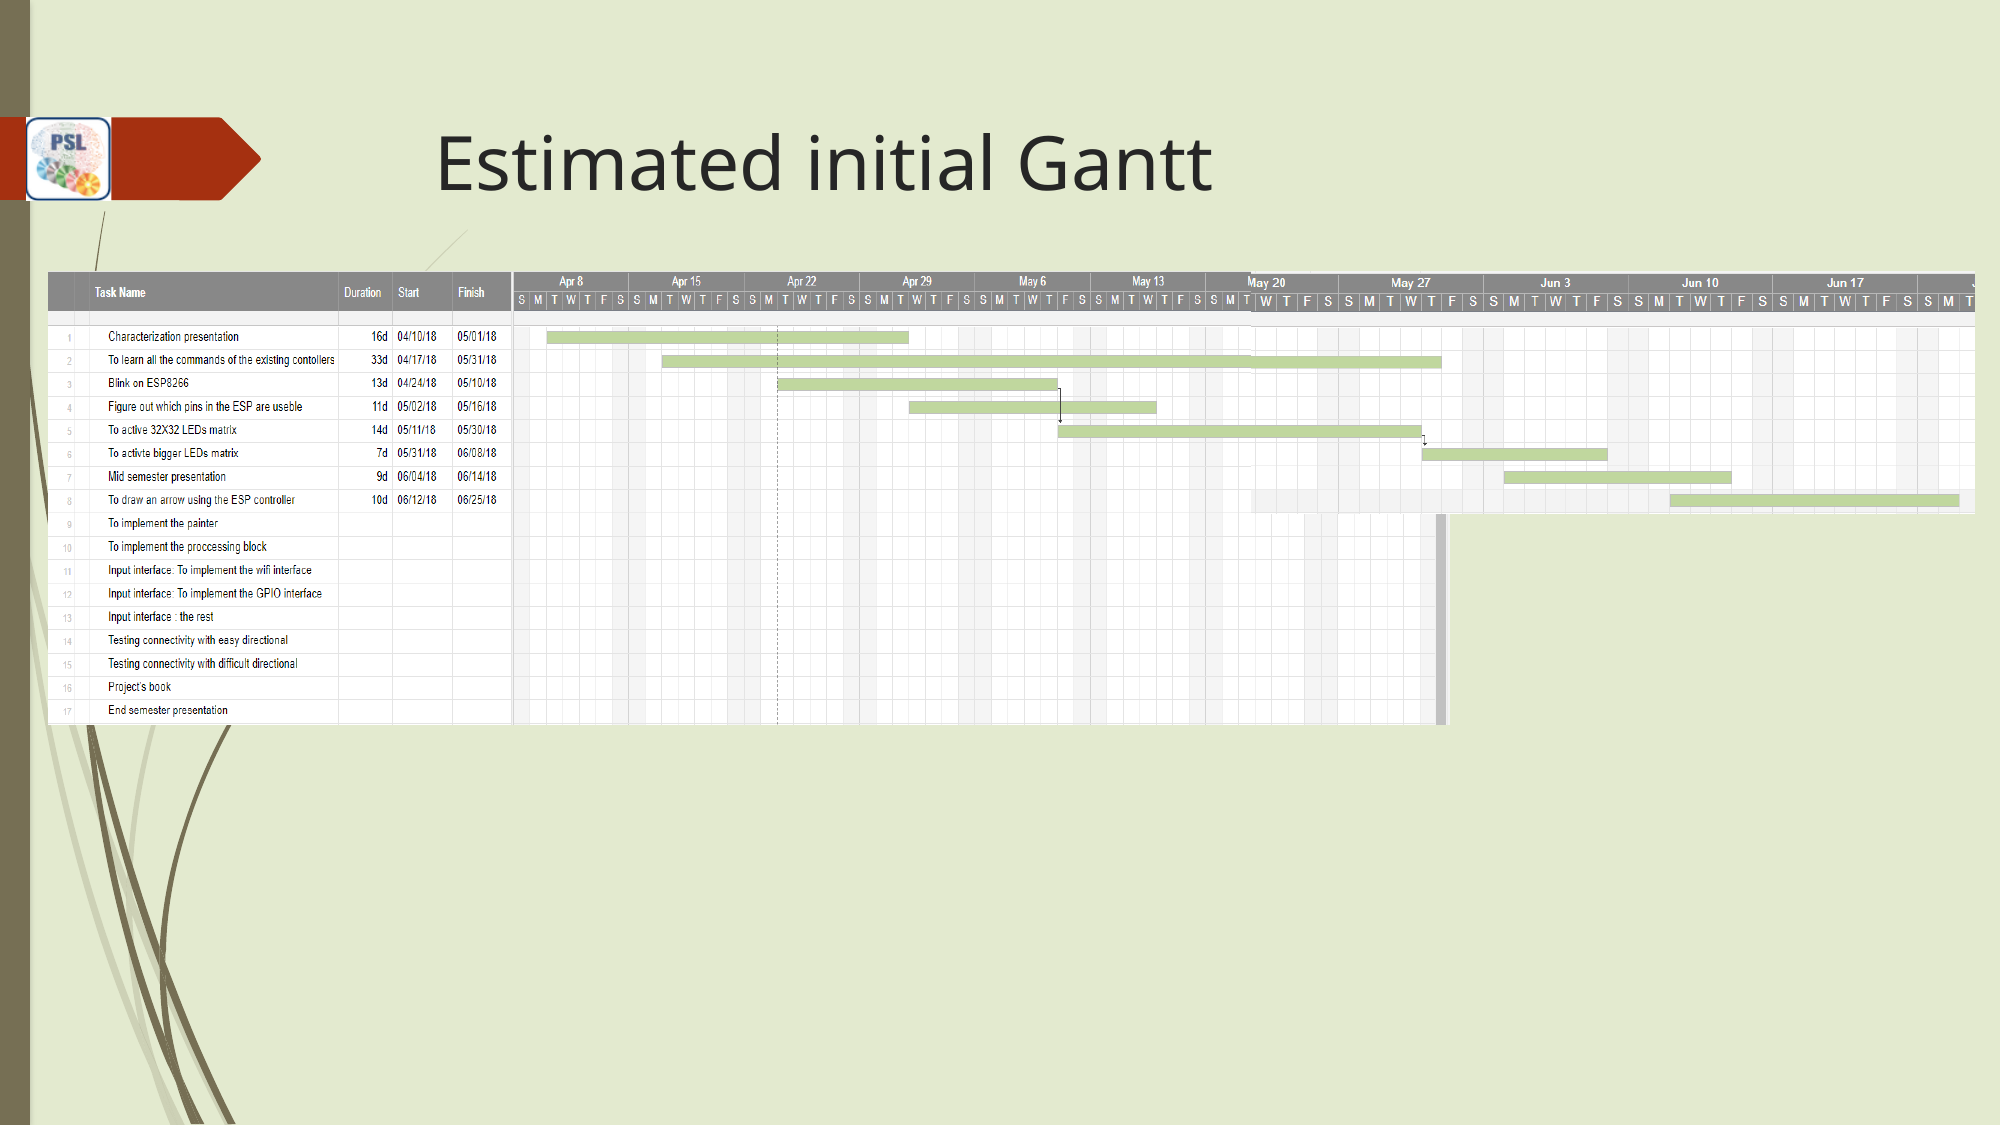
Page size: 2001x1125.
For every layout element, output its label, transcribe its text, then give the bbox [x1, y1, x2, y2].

picture [47, 271, 1975, 725]
title Estimated initial Gantt [419, 107, 1881, 270]
picture [26, 117, 112, 201]
